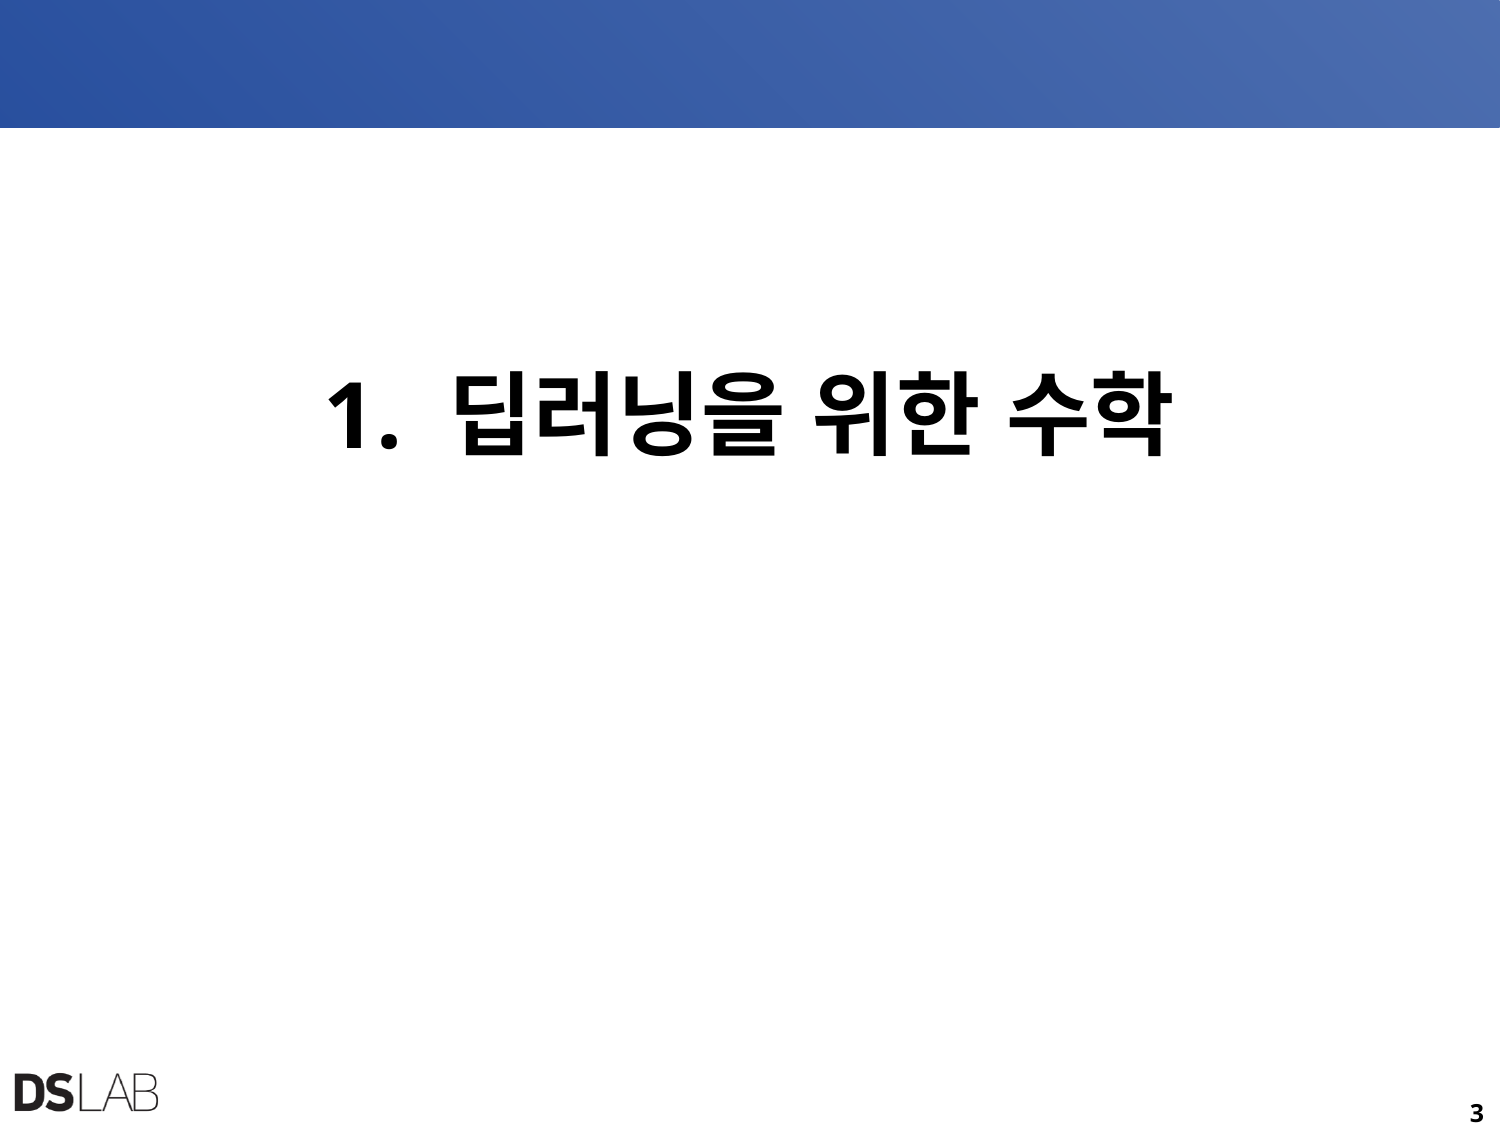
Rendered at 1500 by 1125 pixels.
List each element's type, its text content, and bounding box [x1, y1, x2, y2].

picture [11, 1070, 160, 1114]
title 1. 딥러닝을 위한 수학 [112, 349, 1388, 591]
slide_number 3 [1148, 1089, 1500, 1125]
